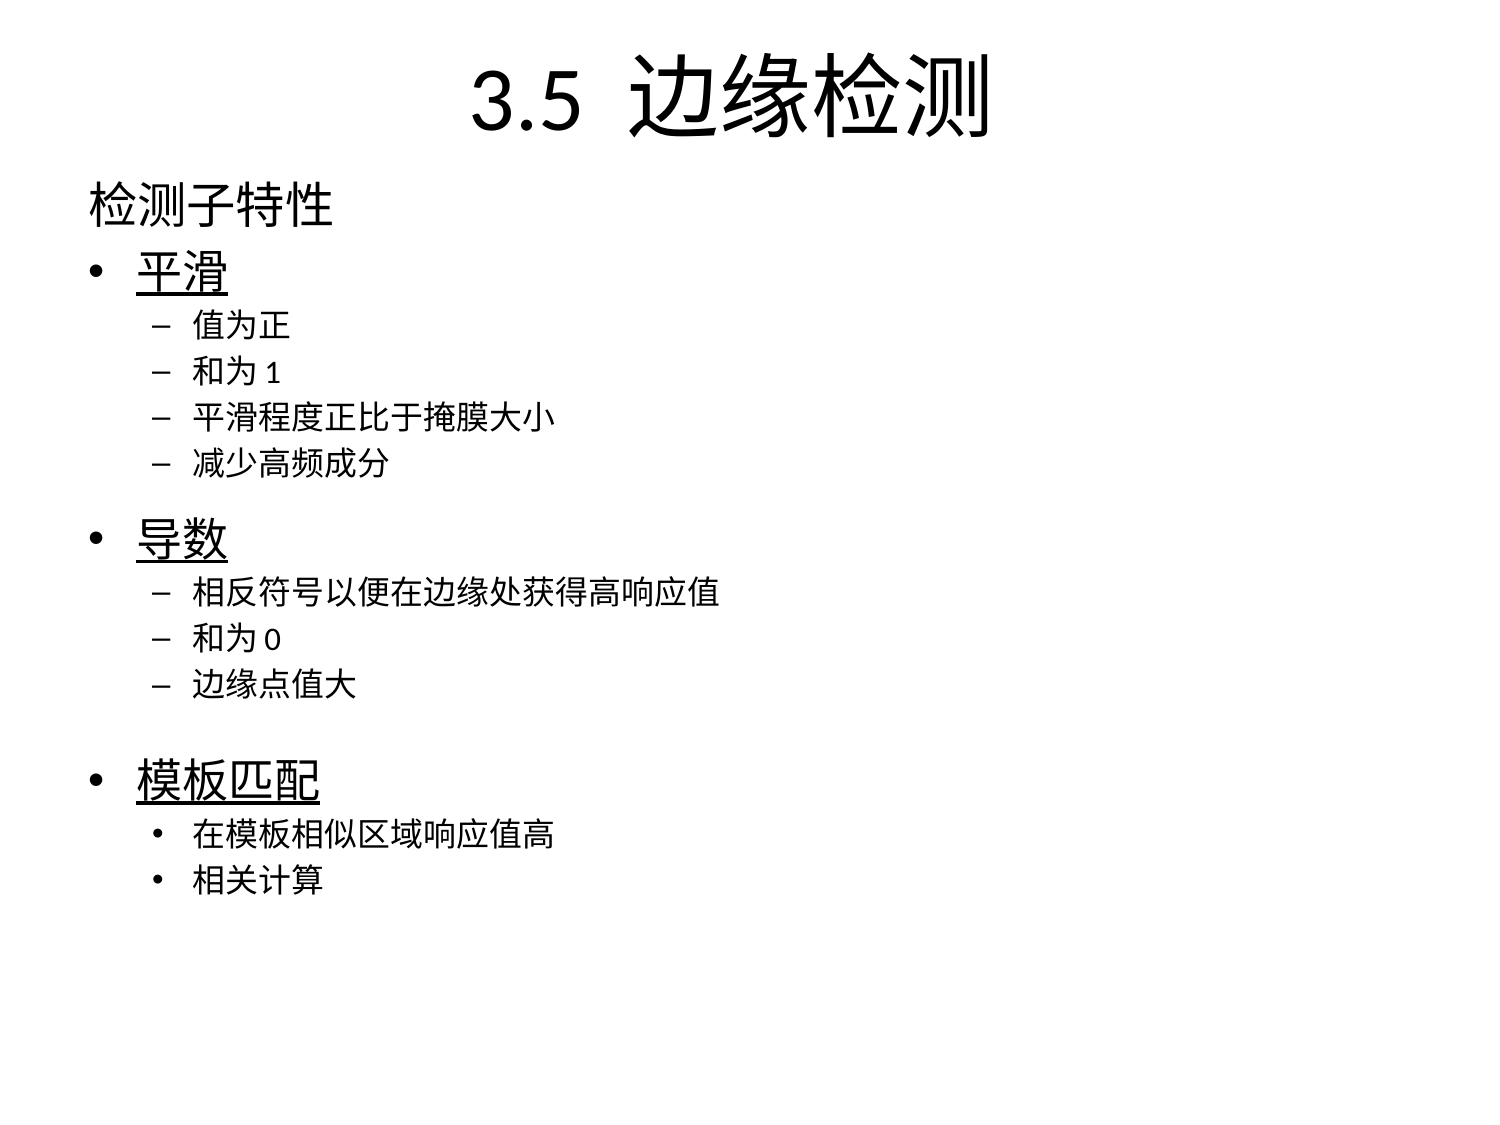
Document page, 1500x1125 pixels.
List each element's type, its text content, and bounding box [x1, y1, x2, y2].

list 检测子特性 平滑 值为正 和为1 平滑程度正比于掩膜大小 减少高频成分 导数 相反符号以便在边缘处获得高响应值 和为0 边缘点值大 模板匹配 在模板相似区域响应值高 相关计算 [73, 167, 1424, 910]
title 3.5 边缘检测 [67, 0, 1418, 188]
